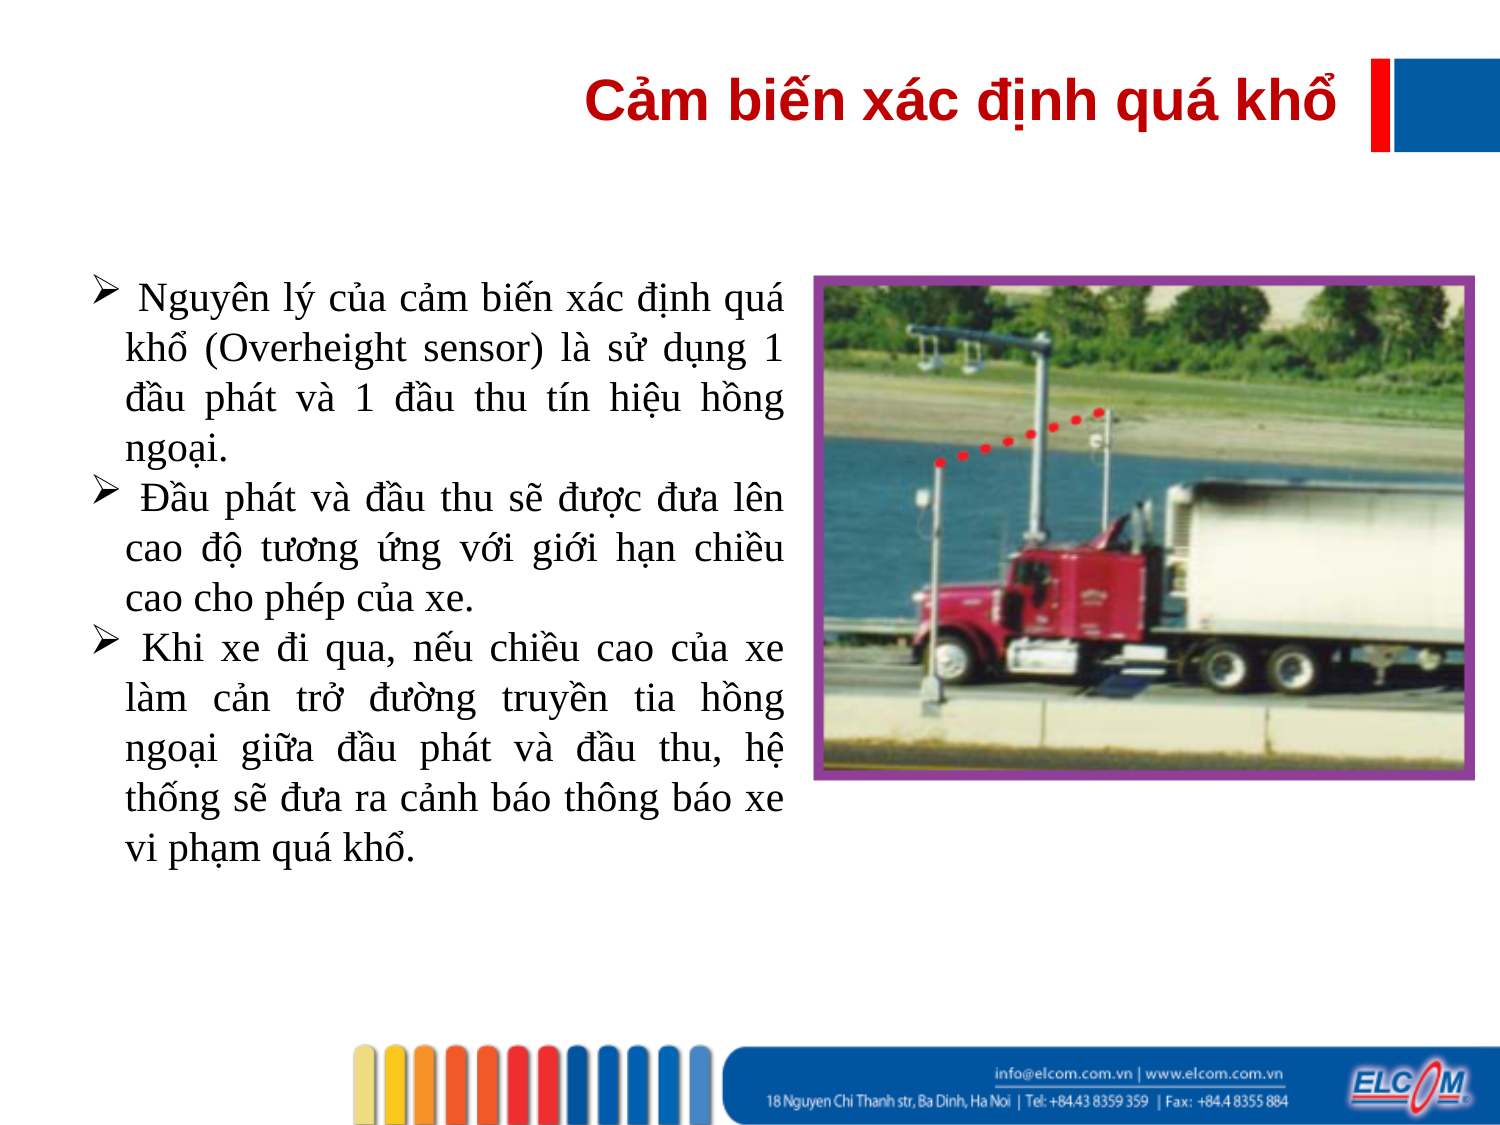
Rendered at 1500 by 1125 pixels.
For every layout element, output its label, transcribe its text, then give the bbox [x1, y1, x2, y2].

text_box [1370, 58, 1500, 153]
text_box Nguyên lý của cảm biến xác định quá khổ (Overheight sensor) là sử dụng 1 đầu phát và 1 đầu thu tín hiệu hồng ngoại. Đầu phát và đầu thu sẽ được đưa lên cao độ tương ứng với giới hạn chiều cao cho phép của xe. Khi xe đi qua, nếu chiều cao của xe làm cản trở đường truyền tia hồng ngoại giữa đầu phát và đầu thu, hệ thống sẽ đưa ra cảnh báo thông báo xe vi phạm quá khổ. [75, 262, 800, 878]
picture [812, 274, 1475, 784]
picture [351, 1042, 1500, 1125]
text_box Cảm biến xác định quá khổ [29, 54, 1354, 161]
